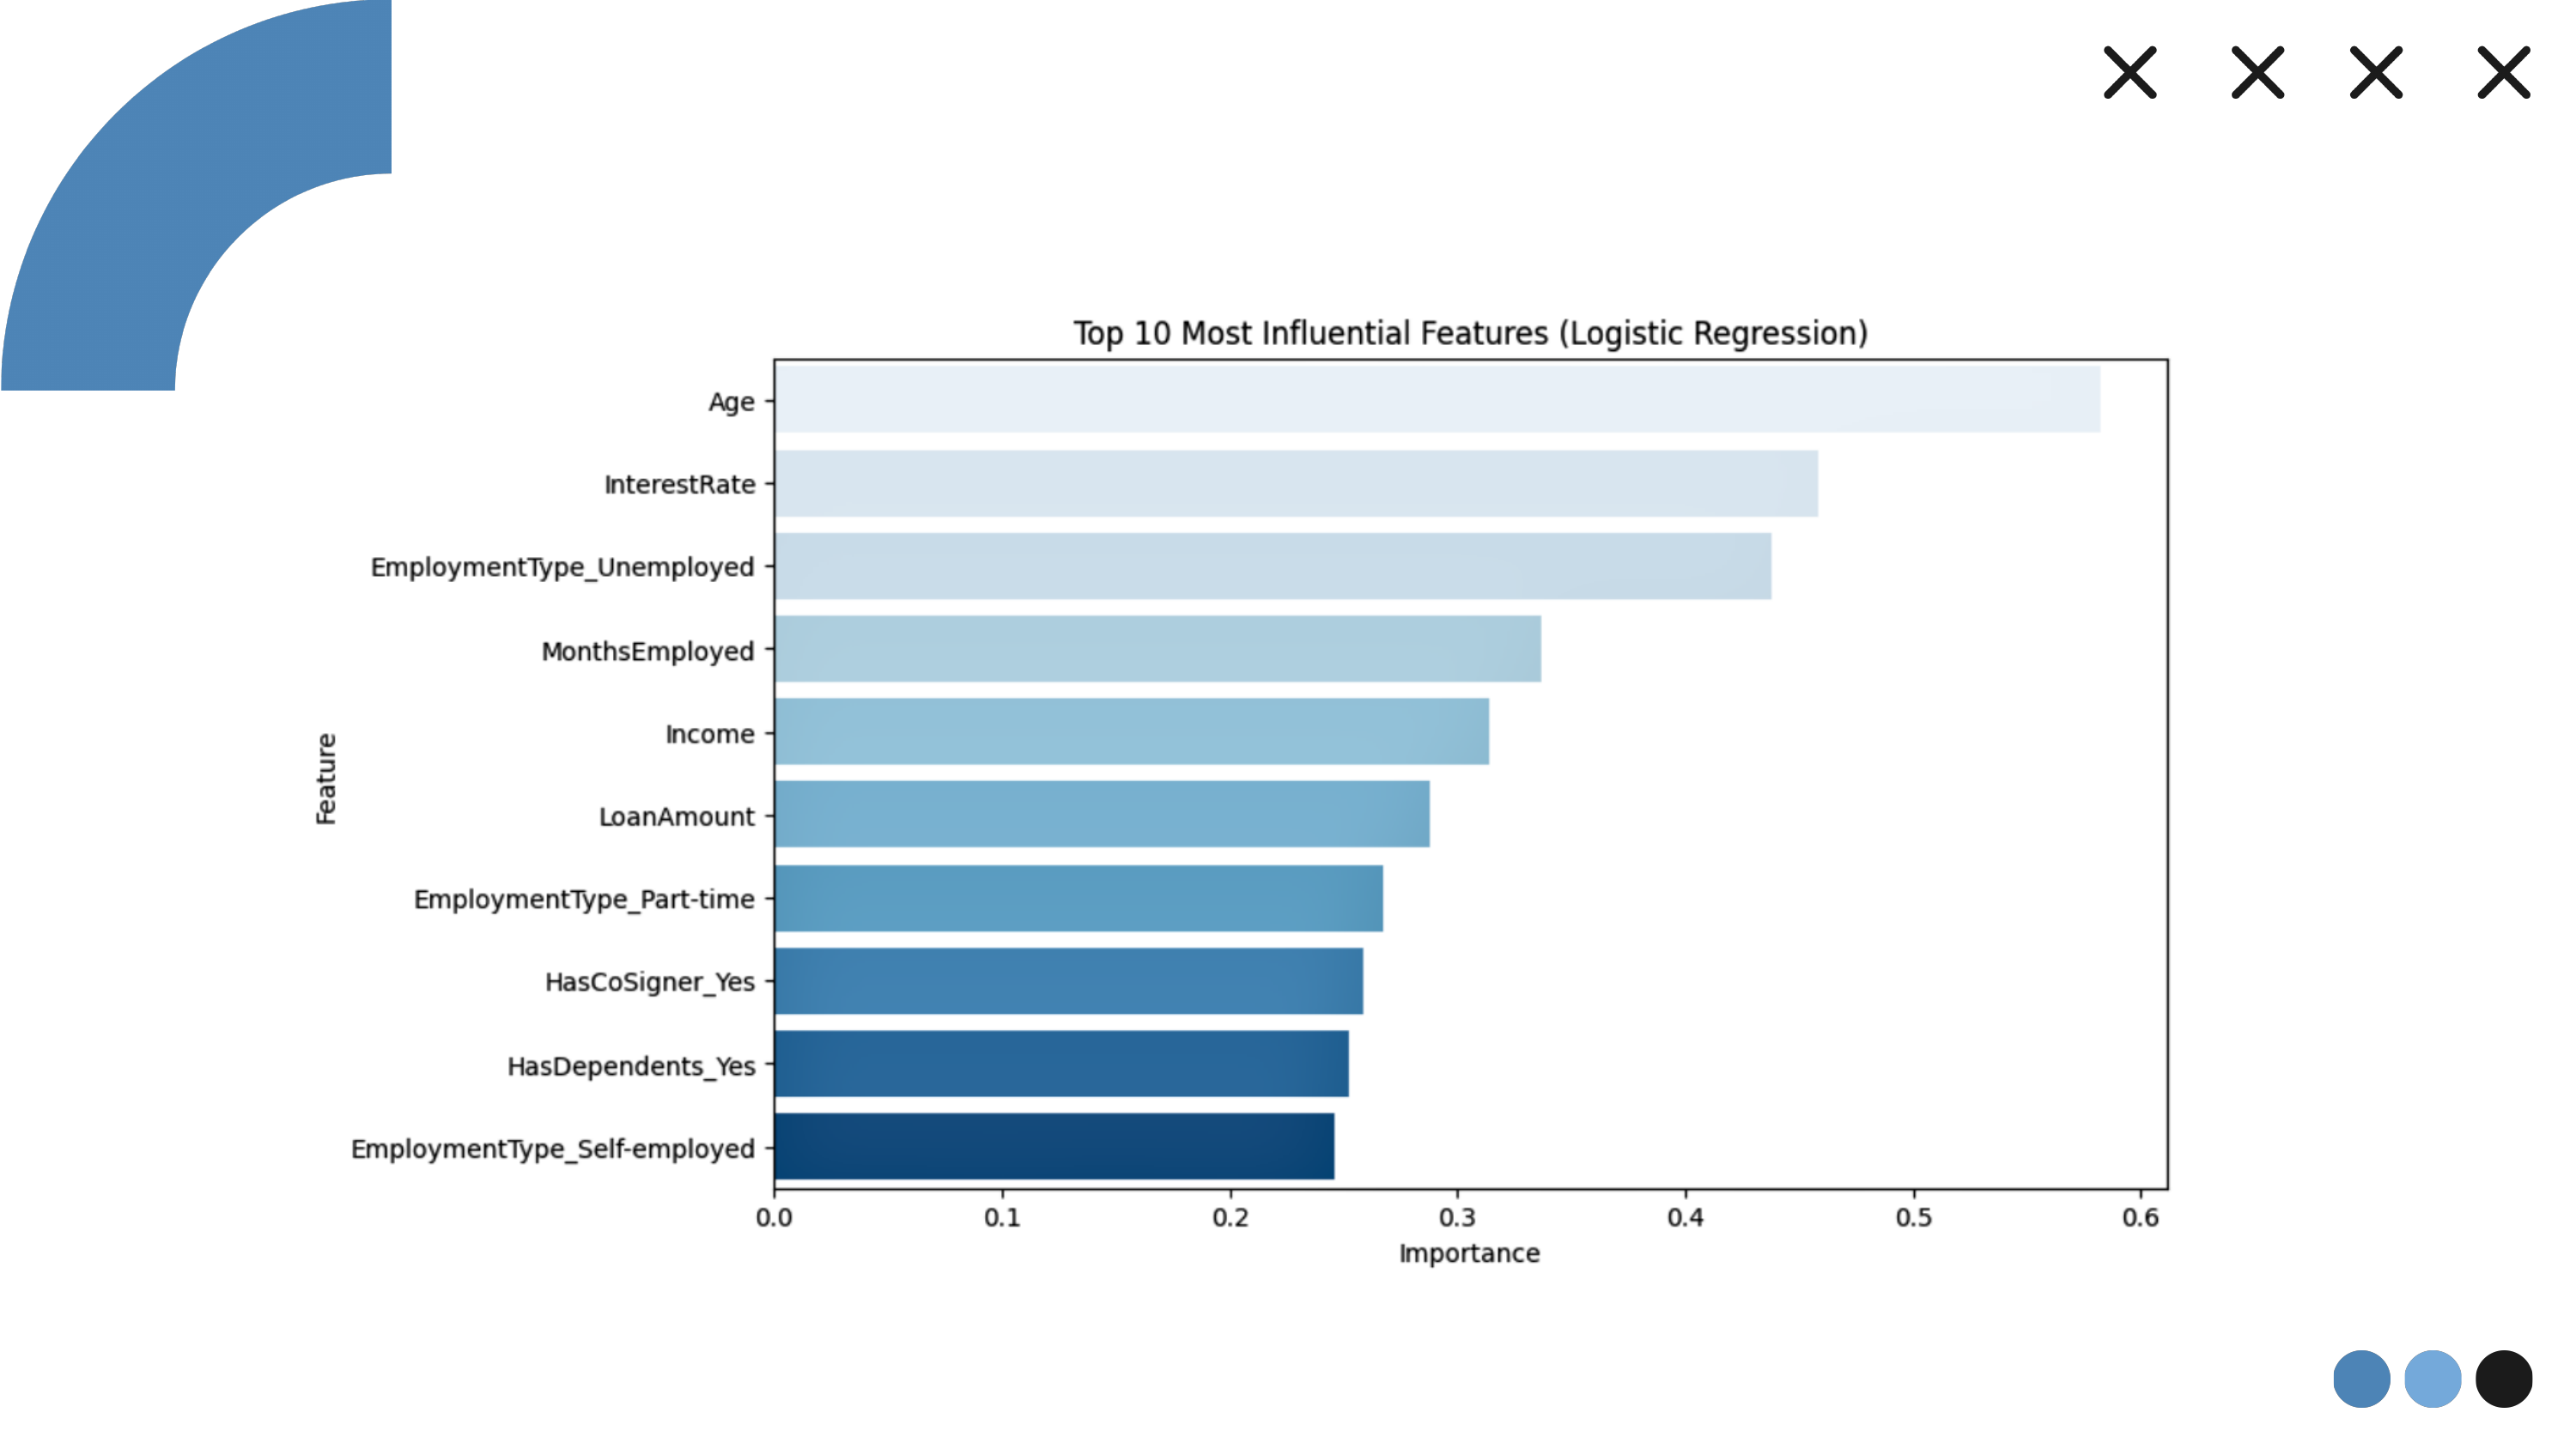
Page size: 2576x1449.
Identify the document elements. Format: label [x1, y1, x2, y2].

text_box [2404, 1350, 2462, 1408]
text_box [1, 0, 392, 391]
text_box [2333, 1350, 2391, 1408]
text_box [2101, 45, 2533, 99]
text_box [2476, 1350, 2533, 1408]
text_box [285, 306, 2244, 1289]
